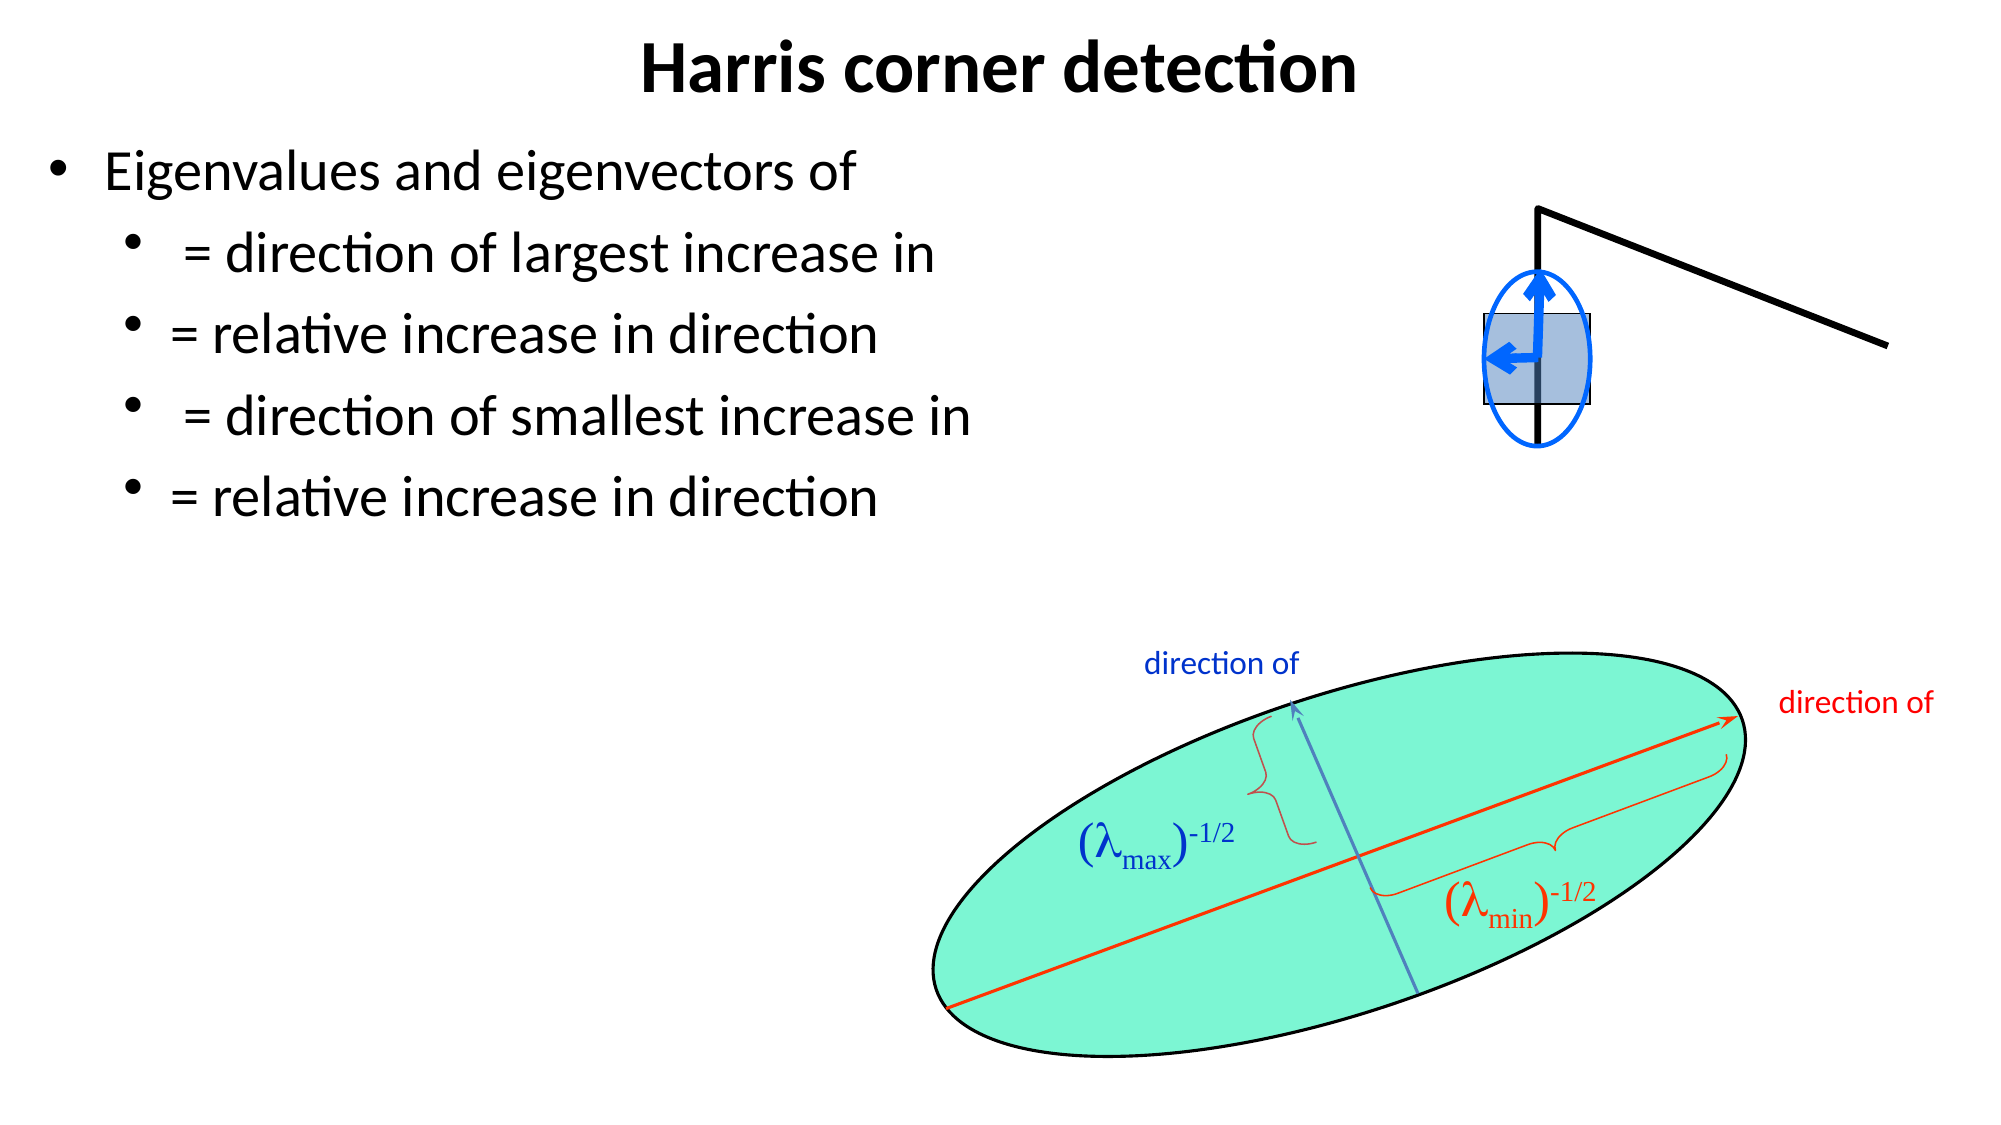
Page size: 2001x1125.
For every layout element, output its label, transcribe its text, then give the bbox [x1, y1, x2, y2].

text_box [1354, 208, 1889, 447]
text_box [914, 581, 2000, 1125]
title Harris corner detection [33, 0, 1967, 125]
